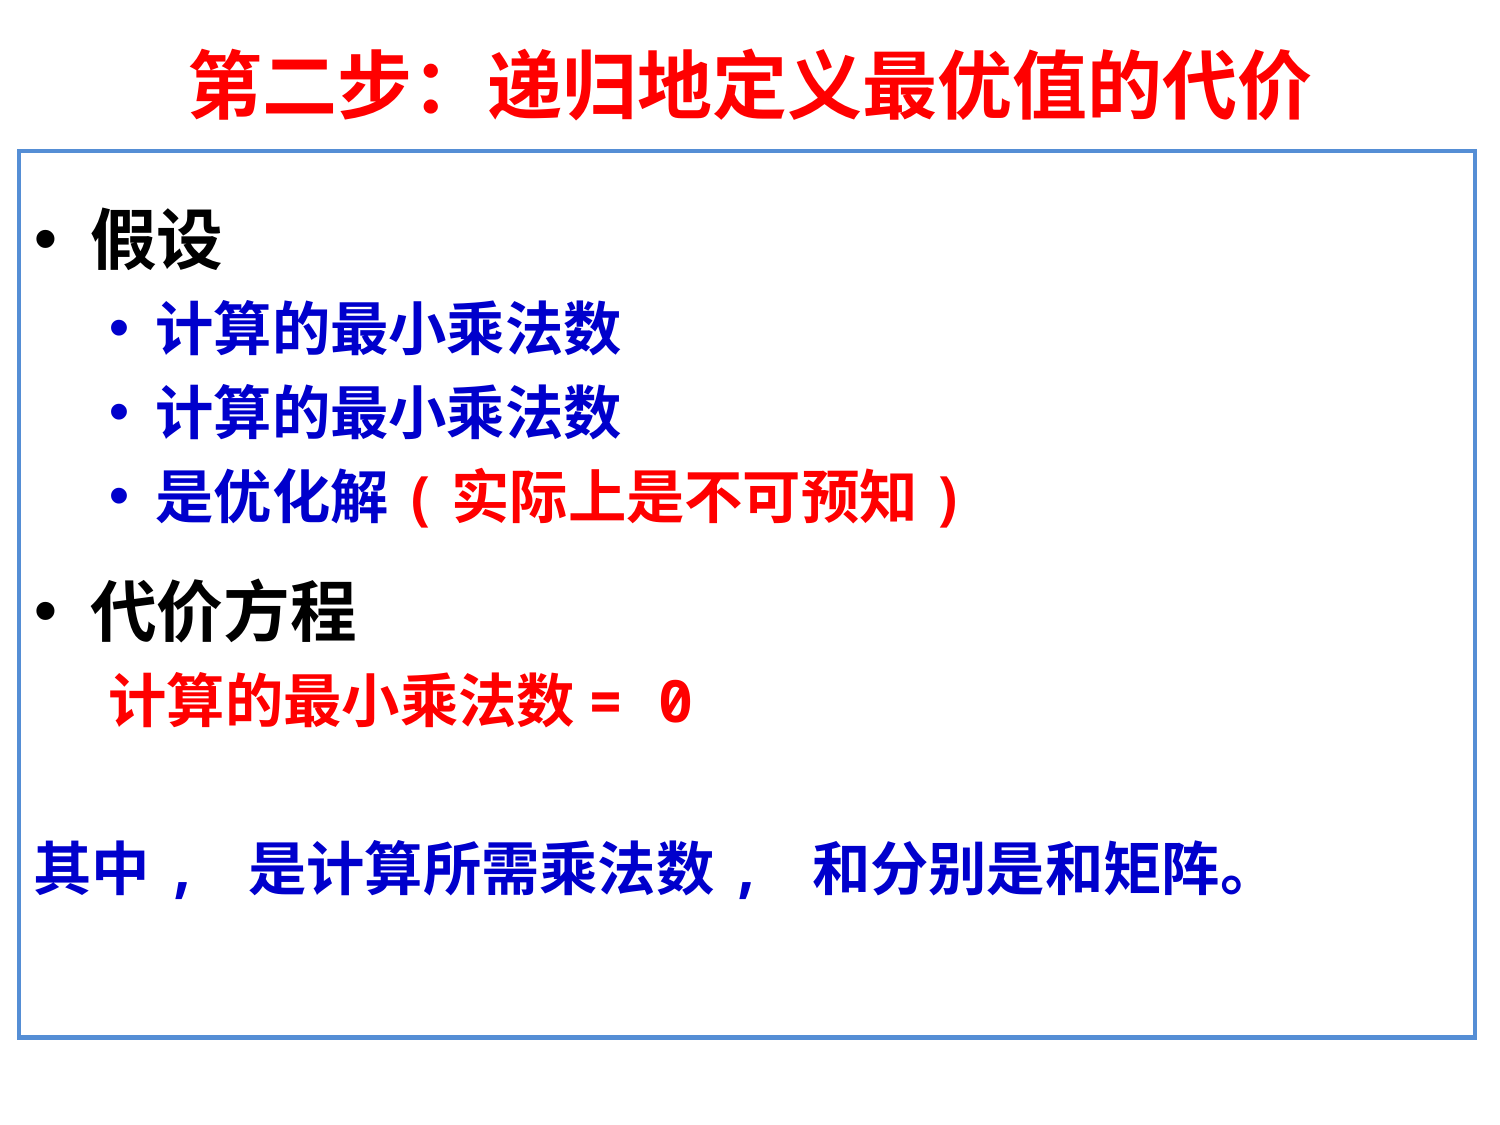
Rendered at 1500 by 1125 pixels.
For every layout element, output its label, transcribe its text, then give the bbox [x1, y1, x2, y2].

text_box 第二步：递归地定义最优值的代价 [0, 31, 1500, 137]
